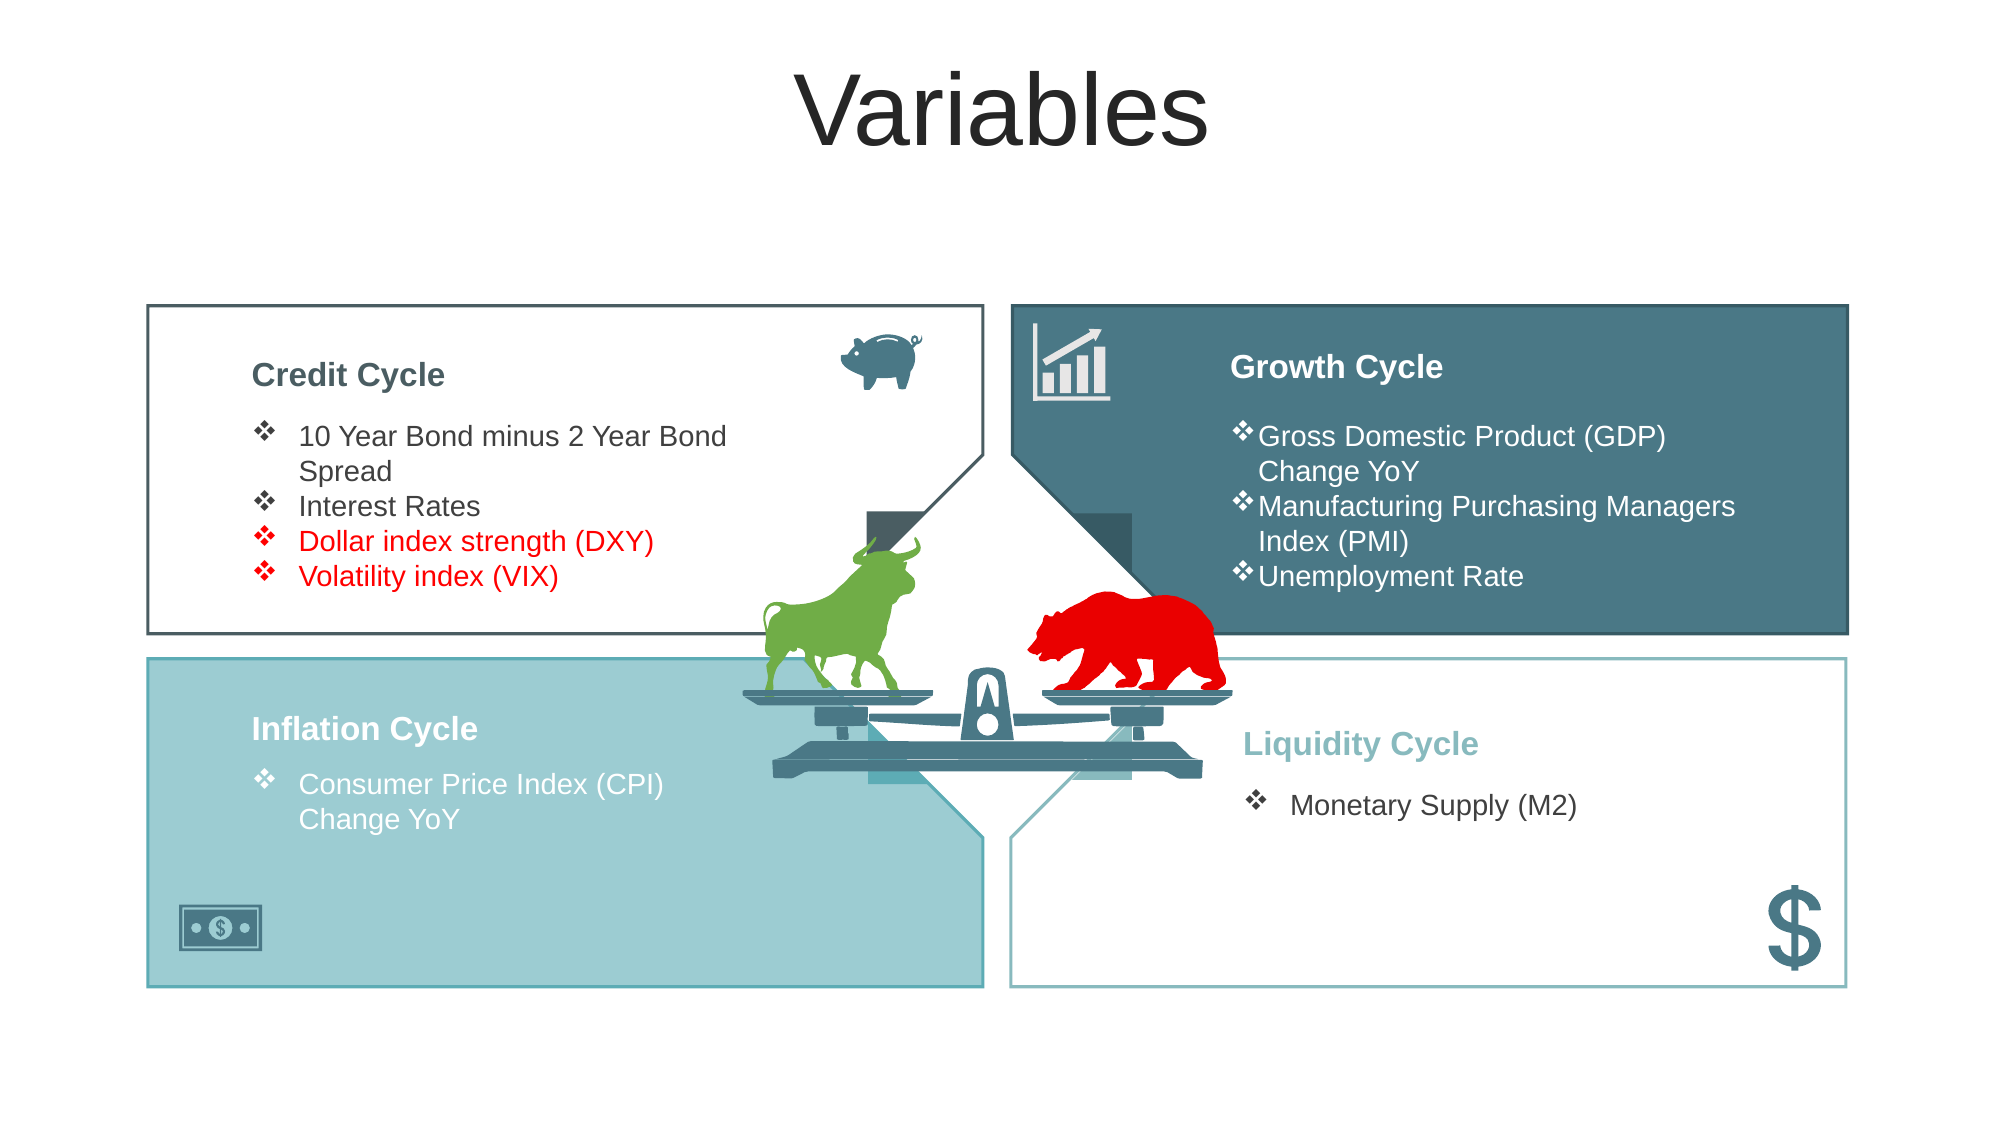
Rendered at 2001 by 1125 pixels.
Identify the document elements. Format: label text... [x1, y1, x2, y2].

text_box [1215, 337, 1759, 602]
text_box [1228, 714, 1772, 829]
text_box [147, 305, 1848, 987]
list Variables [53, 55, 1952, 175]
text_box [742, 546, 1233, 779]
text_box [236, 698, 781, 880]
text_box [236, 345, 781, 602]
